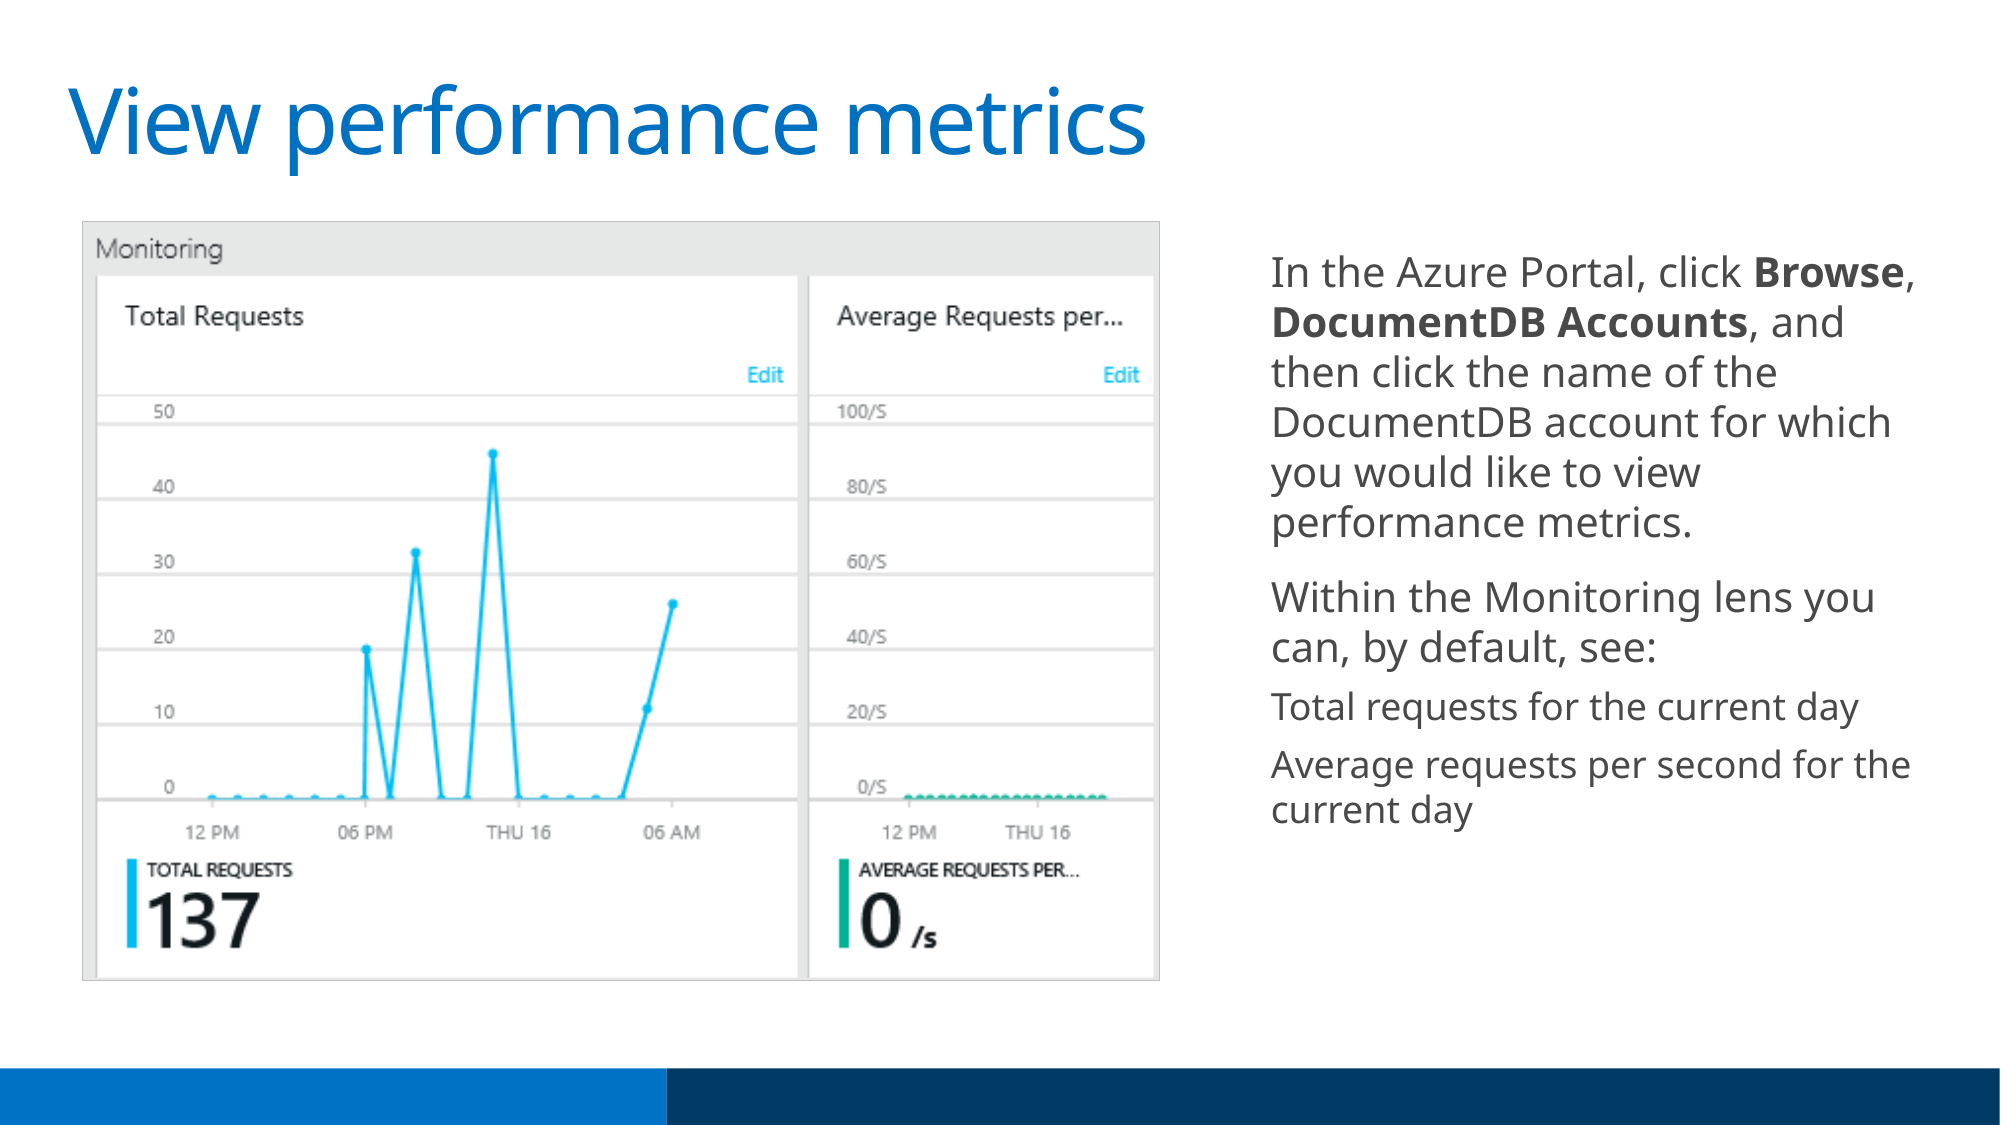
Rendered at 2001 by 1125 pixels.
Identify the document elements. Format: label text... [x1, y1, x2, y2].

picture [82, 221, 1160, 981]
list In the Azure Portal, click Browse, DocumentDB Accounts, and then click the name of the DocumentDB account for which you would like to view performance metrics. Within the Monitoring lens you can, by default, see: Total requests for the current day Average requests per second for the current day [1240, 221, 1956, 1034]
title View performance metrics [44, 60, 1957, 209]
